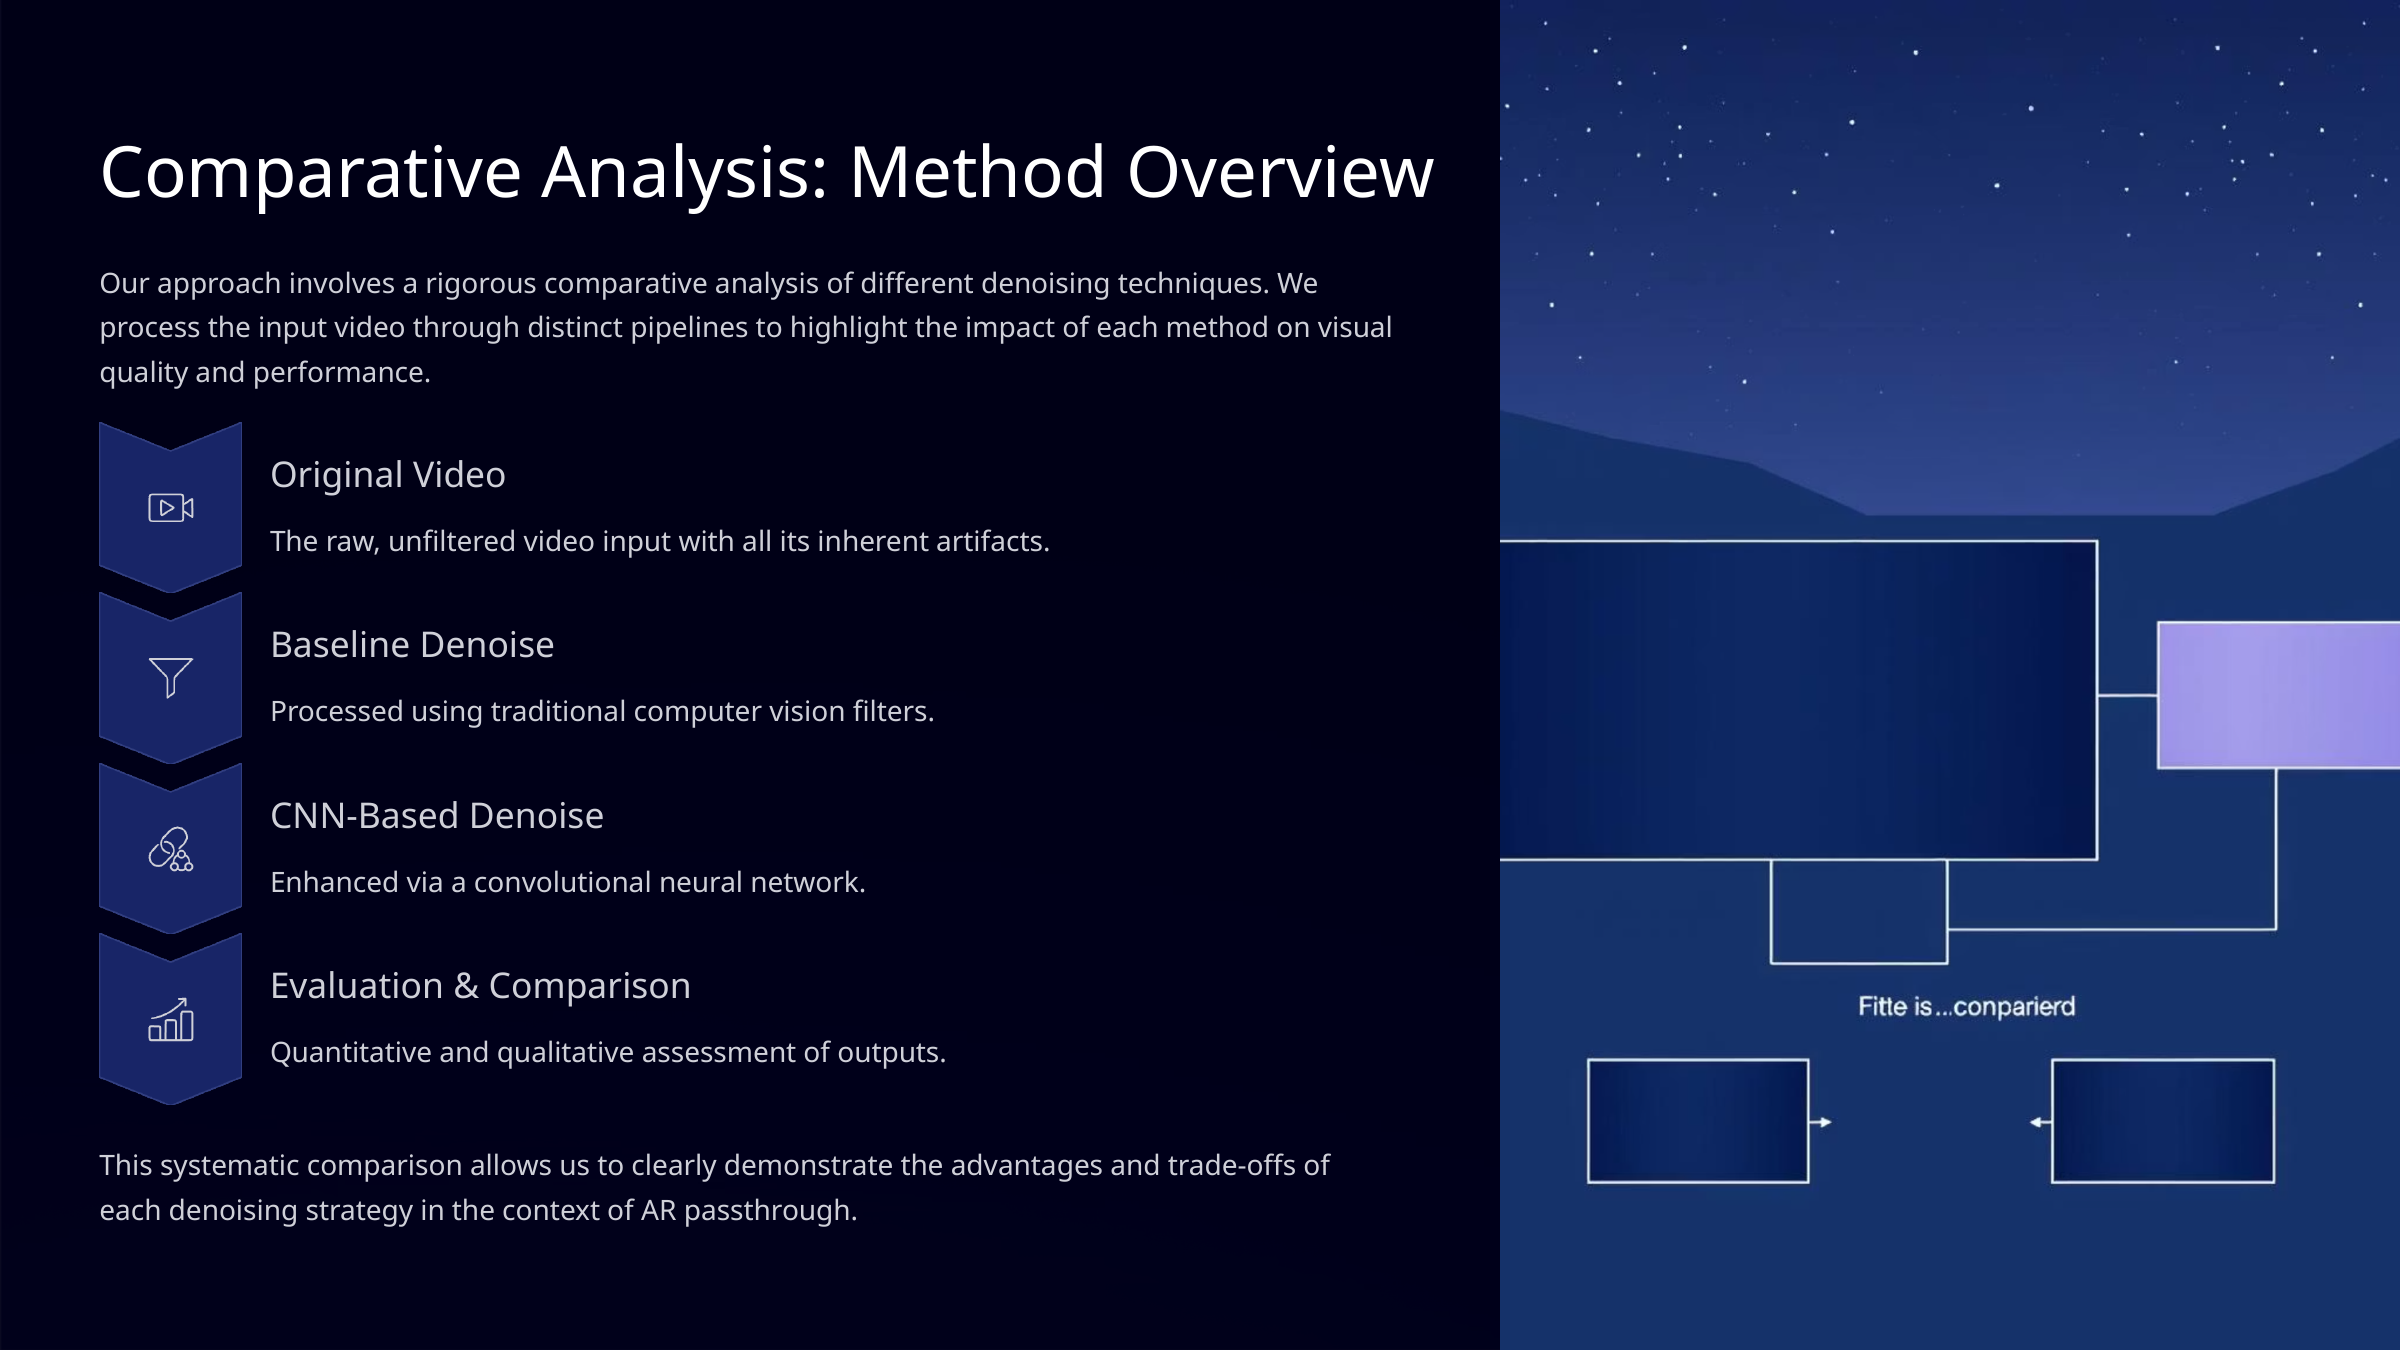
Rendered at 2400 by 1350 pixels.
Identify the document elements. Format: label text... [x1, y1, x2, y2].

picture [99, 422, 242, 1105]
text_box Baseline Denoise [269, 621, 626, 666]
text_box Comparative Analysis: Method Overview [99, 122, 1379, 212]
text_box CNN-Based Denoise [269, 791, 626, 837]
text_box The raw, unfiltered video input with all its inherent artifacts. [269, 512, 1401, 558]
text_box Quantitative and qualitative assessment of outputs. [269, 1023, 1401, 1070]
text_box Processed using traditional computer vision filters. [269, 682, 1401, 729]
text_box Original Video [269, 450, 626, 496]
text_box This systematic comparison allows us to clearly demonstrate the advantages and trade-offs of each denoising strategy in the context of AR passthrough. [99, 1136, 1401, 1228]
picture [1499, 0, 2400, 1350]
text_box Our approach involves a rigorous comparative analysis of different denoising techniques. We process the input video through distinct pipelines to highlight the impact of each method on visual quality and performance. [99, 254, 1401, 391]
text_box Evaluation & Comparison [269, 962, 669, 1007]
text_box Enhanced via a convolutional neural network. [269, 853, 1401, 899]
